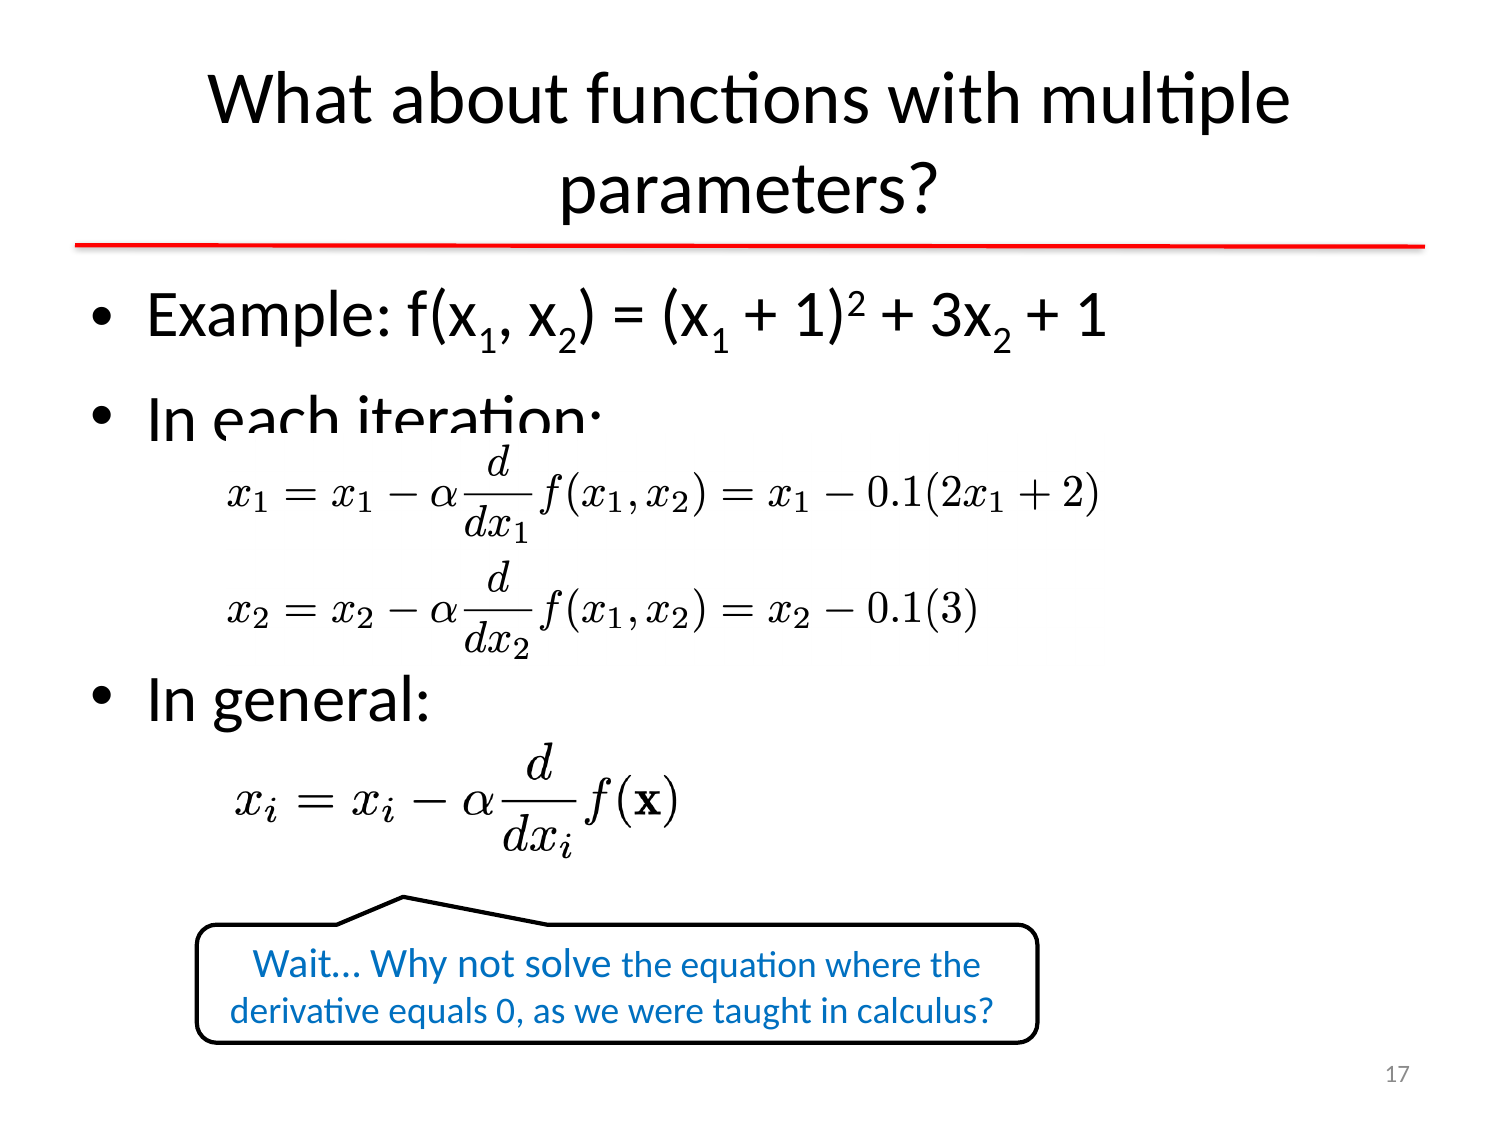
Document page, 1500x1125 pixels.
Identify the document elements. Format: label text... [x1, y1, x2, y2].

picture [214, 732, 696, 870]
text_box Wait… Why not solve the equation where the derivative equals 0, as we were taught in calculus? [194, 894, 1040, 1045]
title What about functions with multiple parameters? [75, 45, 1425, 233]
slide_number 17 [1074, 1042, 1425, 1103]
picture [226, 433, 1105, 666]
list Example: f(x1, x2) = (x1 + 1)2 + 3x2 + 1 In each iteration: In general: [75, 262, 1425, 1005]
